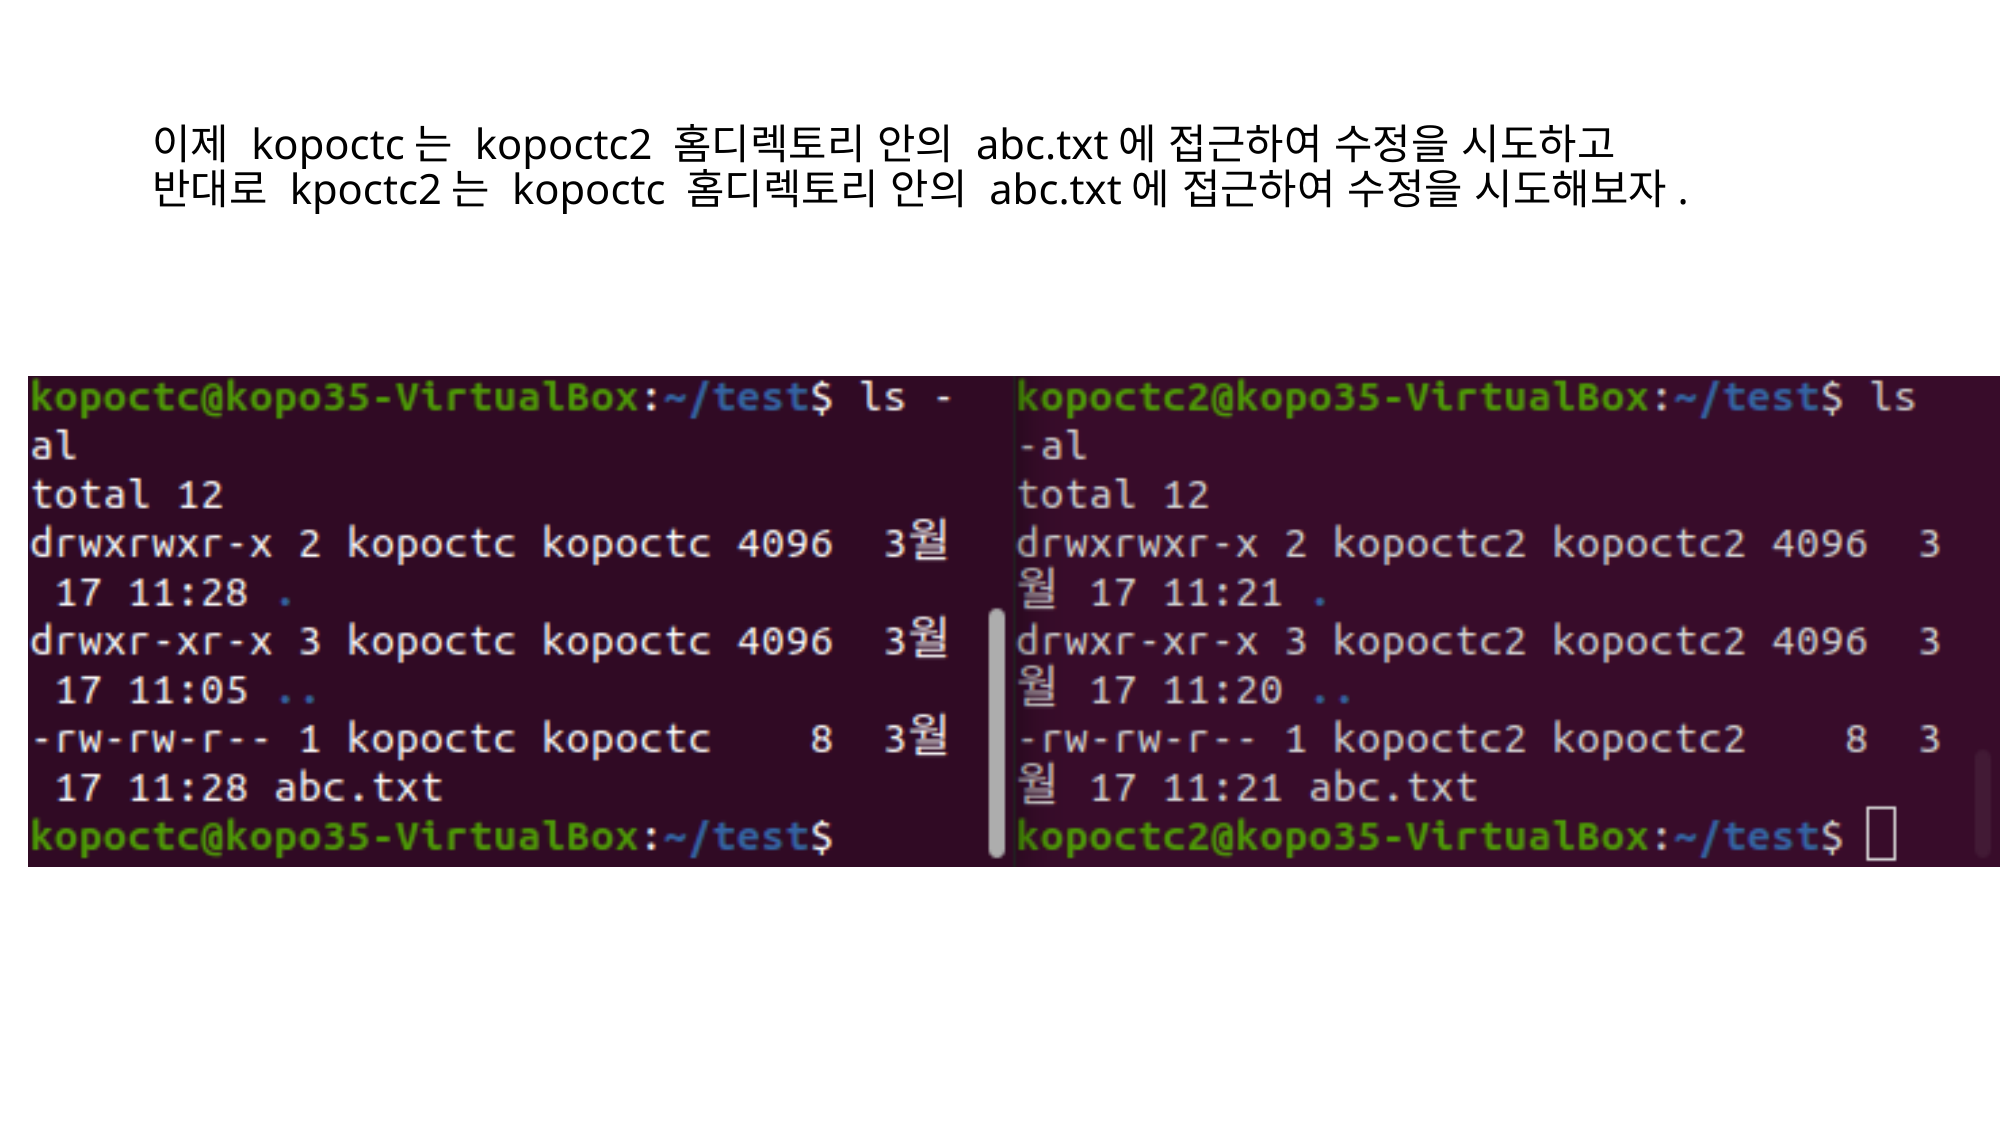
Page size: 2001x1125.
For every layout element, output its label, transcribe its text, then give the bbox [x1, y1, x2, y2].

title 이제 kopoctc는 kopoctc2 홈디렉토리 안의 abc.txt에 접근하여 수정을 시도하고 반대로 kpoctc2는 kopoctc 홈디렉토리 안의 abc.txt에 접근하여 수정을 시도해보자. [137, 59, 1863, 278]
picture [28, 376, 2000, 867]
